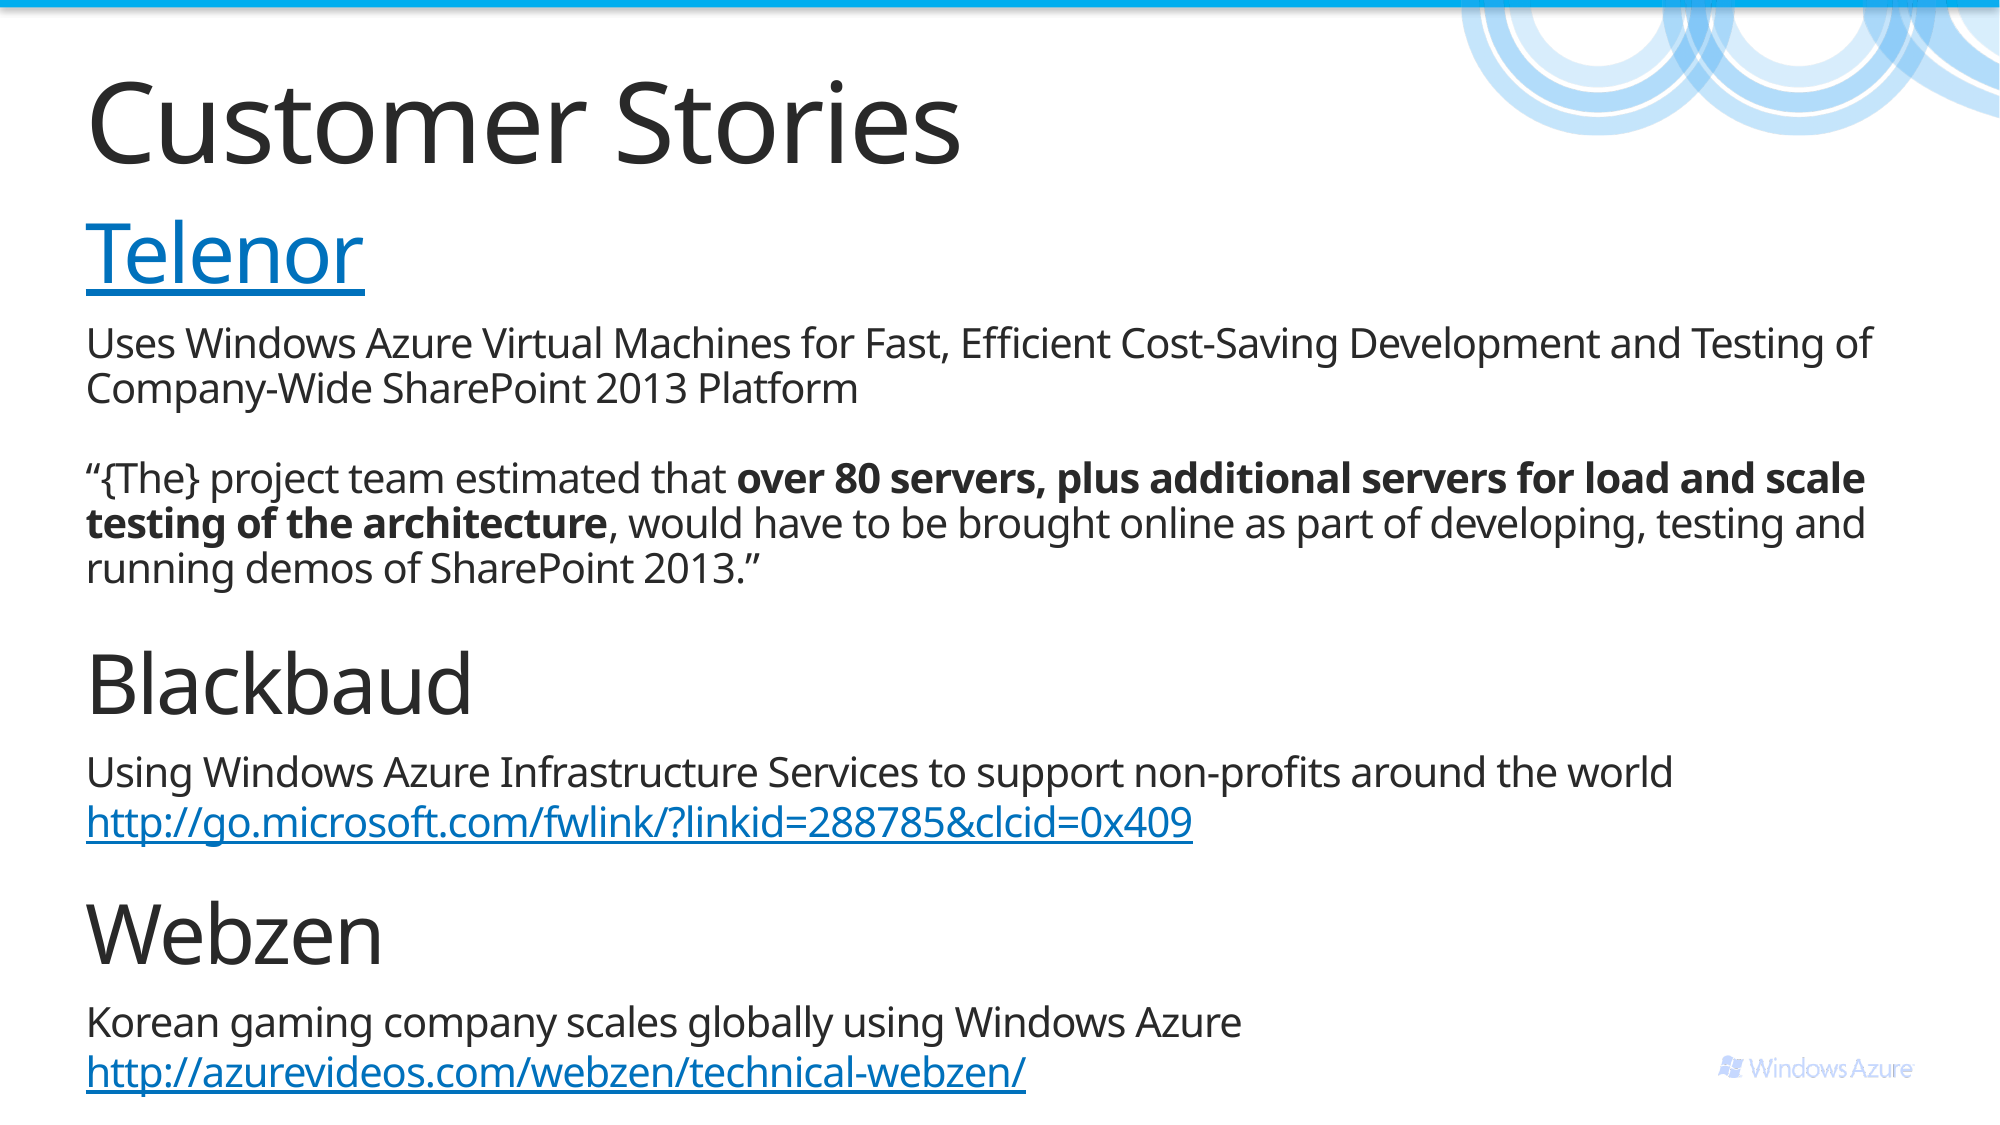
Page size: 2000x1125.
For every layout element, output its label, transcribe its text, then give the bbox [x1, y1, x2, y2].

list Telenor Uses Windows Azure Virtual Machines for Fast, Efficient Cost-Saving Development and Testing of Company-Wide SharePoint 2013 Platform “{The} project team estimated that over 80 servers, plus additional servers for load and scale testing of the architecture, would have to be brought online as part of developing, testing and running demos of SharePoint 2013.” Blackbaud Using Windows Azure Infrastructure Services to support non-profits around the world http://go.microsoft.com/fwlink/?linkid=288785&clcid=0x409 Webzen Korean gaming company scales globally using Windows Azure http://azurevideos.com/webzen/technical-webzen/ [85, 201, 1914, 1082]
picture [1462, 0, 2000, 136]
title Customer Stories [85, 66, 1914, 191]
